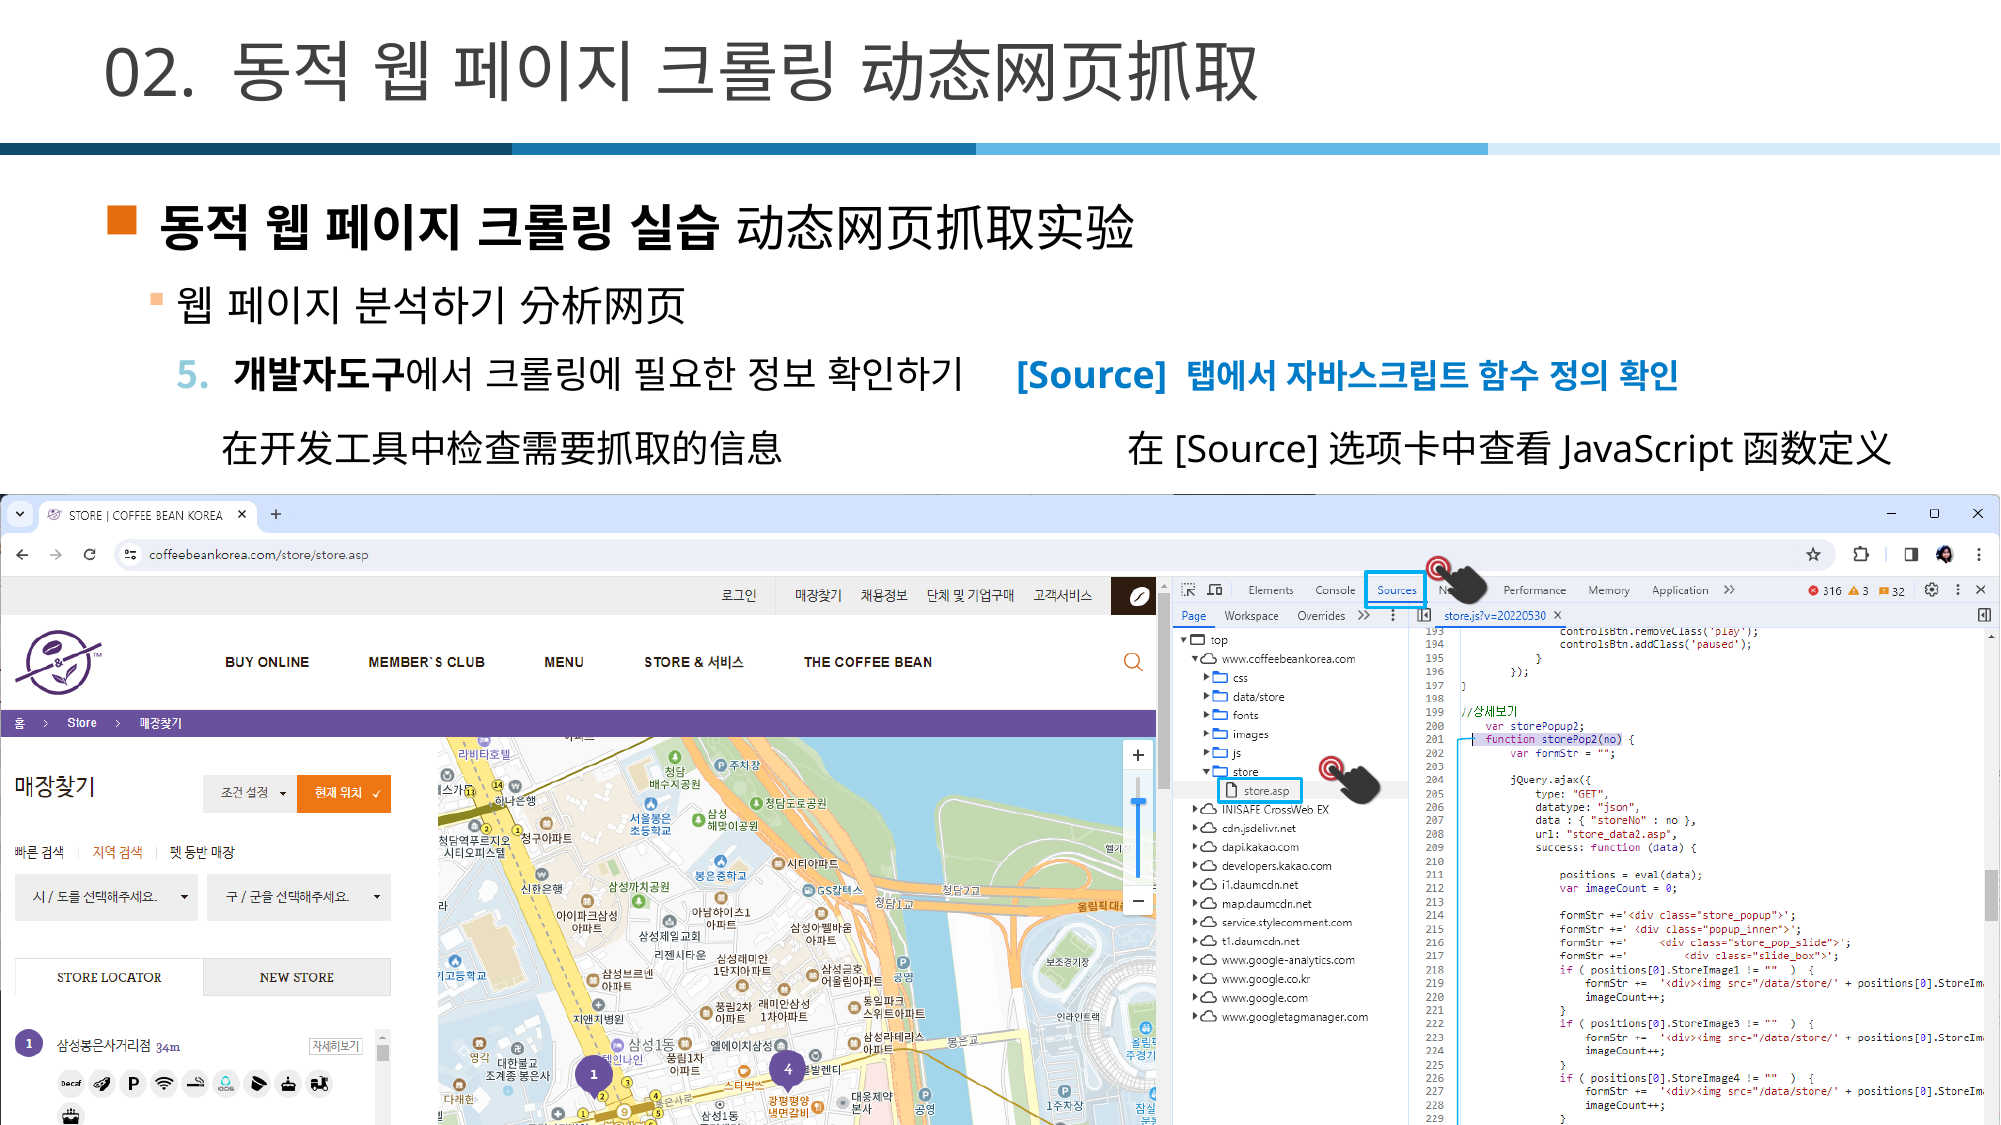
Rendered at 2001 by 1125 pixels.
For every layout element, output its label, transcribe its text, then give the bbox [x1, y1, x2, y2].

picture [1428, 547, 1487, 613]
list 동적 웹 페이지 크롤링 실습 动态网页抓取实验 웹 페이지 분석하기 分析网页 개발자도구에서 크롤링에 필요한 정보 확인하기 [Source] 탭에서 자바스크립트 함수 정의 확인 在开发工具中检查需要抓取的信息 在[Source]选项卡中查看JavaScript函数定义 [88, 176, 1920, 490]
title 02. 동적 웹 페이지 크롤링 动态网页抓取 [88, 18, 1920, 122]
picture [1321, 747, 1380, 812]
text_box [0, 493, 2000, 1125]
